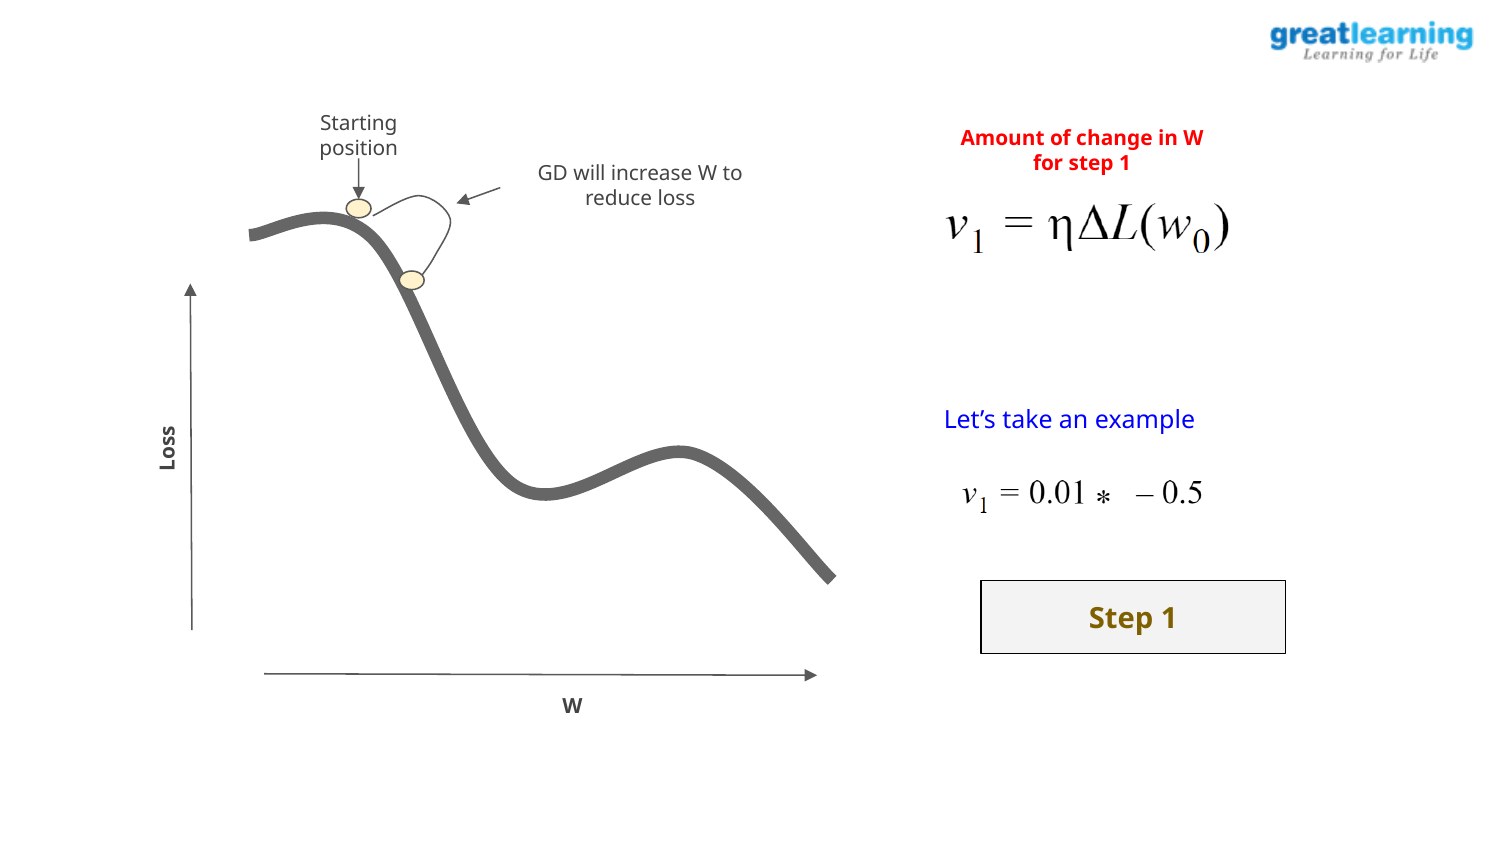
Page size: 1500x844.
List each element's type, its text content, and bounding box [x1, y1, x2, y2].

picture [955, 468, 1209, 521]
text_box [346, 199, 372, 218]
text_box [249, 217, 833, 581]
text_box Loss [138, 390, 181, 508]
text_box [399, 271, 425, 290]
picture [929, 198, 1235, 260]
text_box Let’s take an example [864, 369, 1275, 469]
text_box GD will increase W to reduce loss [500, 144, 781, 231]
picture [1270, 20, 1474, 63]
text_box Amount of change in W for step 1 [929, 109, 1235, 195]
text_box [372, 195, 451, 275]
text_box W [513, 685, 631, 720]
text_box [456, 187, 501, 204]
text_box Step 1 [981, 580, 1286, 654]
text_box Starting position [300, 94, 418, 159]
